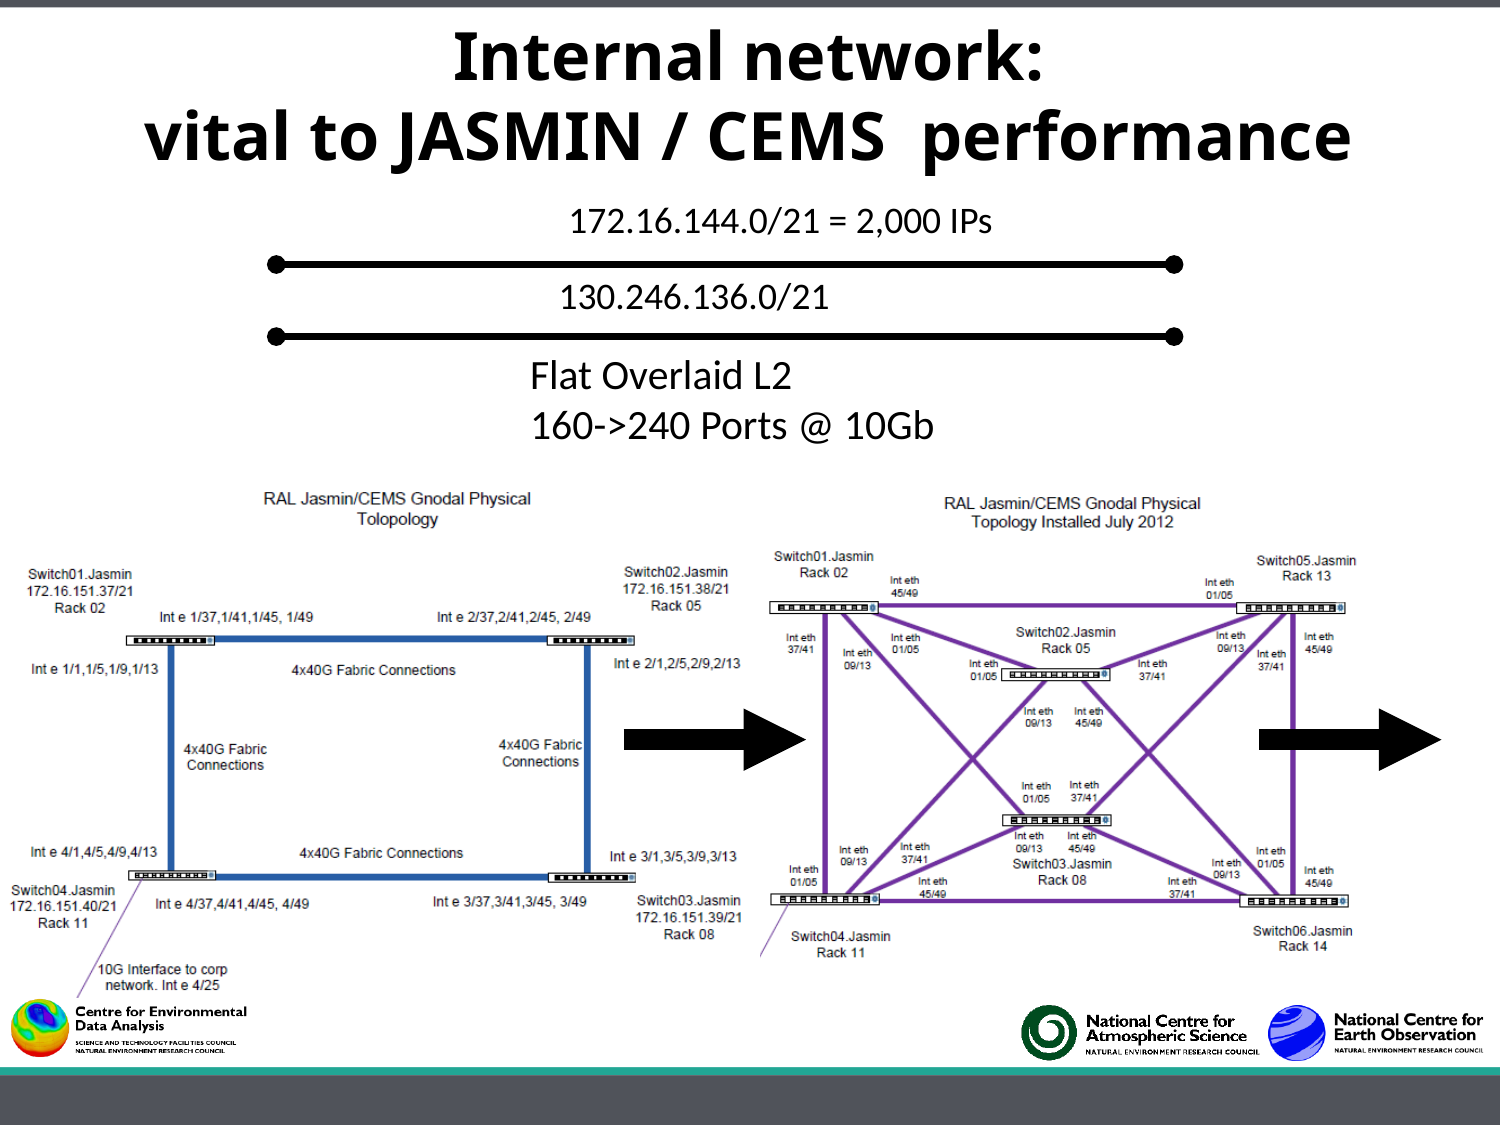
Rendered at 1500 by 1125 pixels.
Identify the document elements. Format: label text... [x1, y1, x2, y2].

text_box Internal network: vital to JASMIN / CEMS performance [3, 6, 1494, 178]
text_box Flat Overlaid L2 160->240 Ports @ 10Gb [515, 340, 950, 456]
picture [0, 0, 1500, 1125]
text_box 130.246.136.0/21 [543, 265, 845, 325]
text_box 172.16.144.0/21 = 2,000 IPs [553, 188, 1008, 249]
